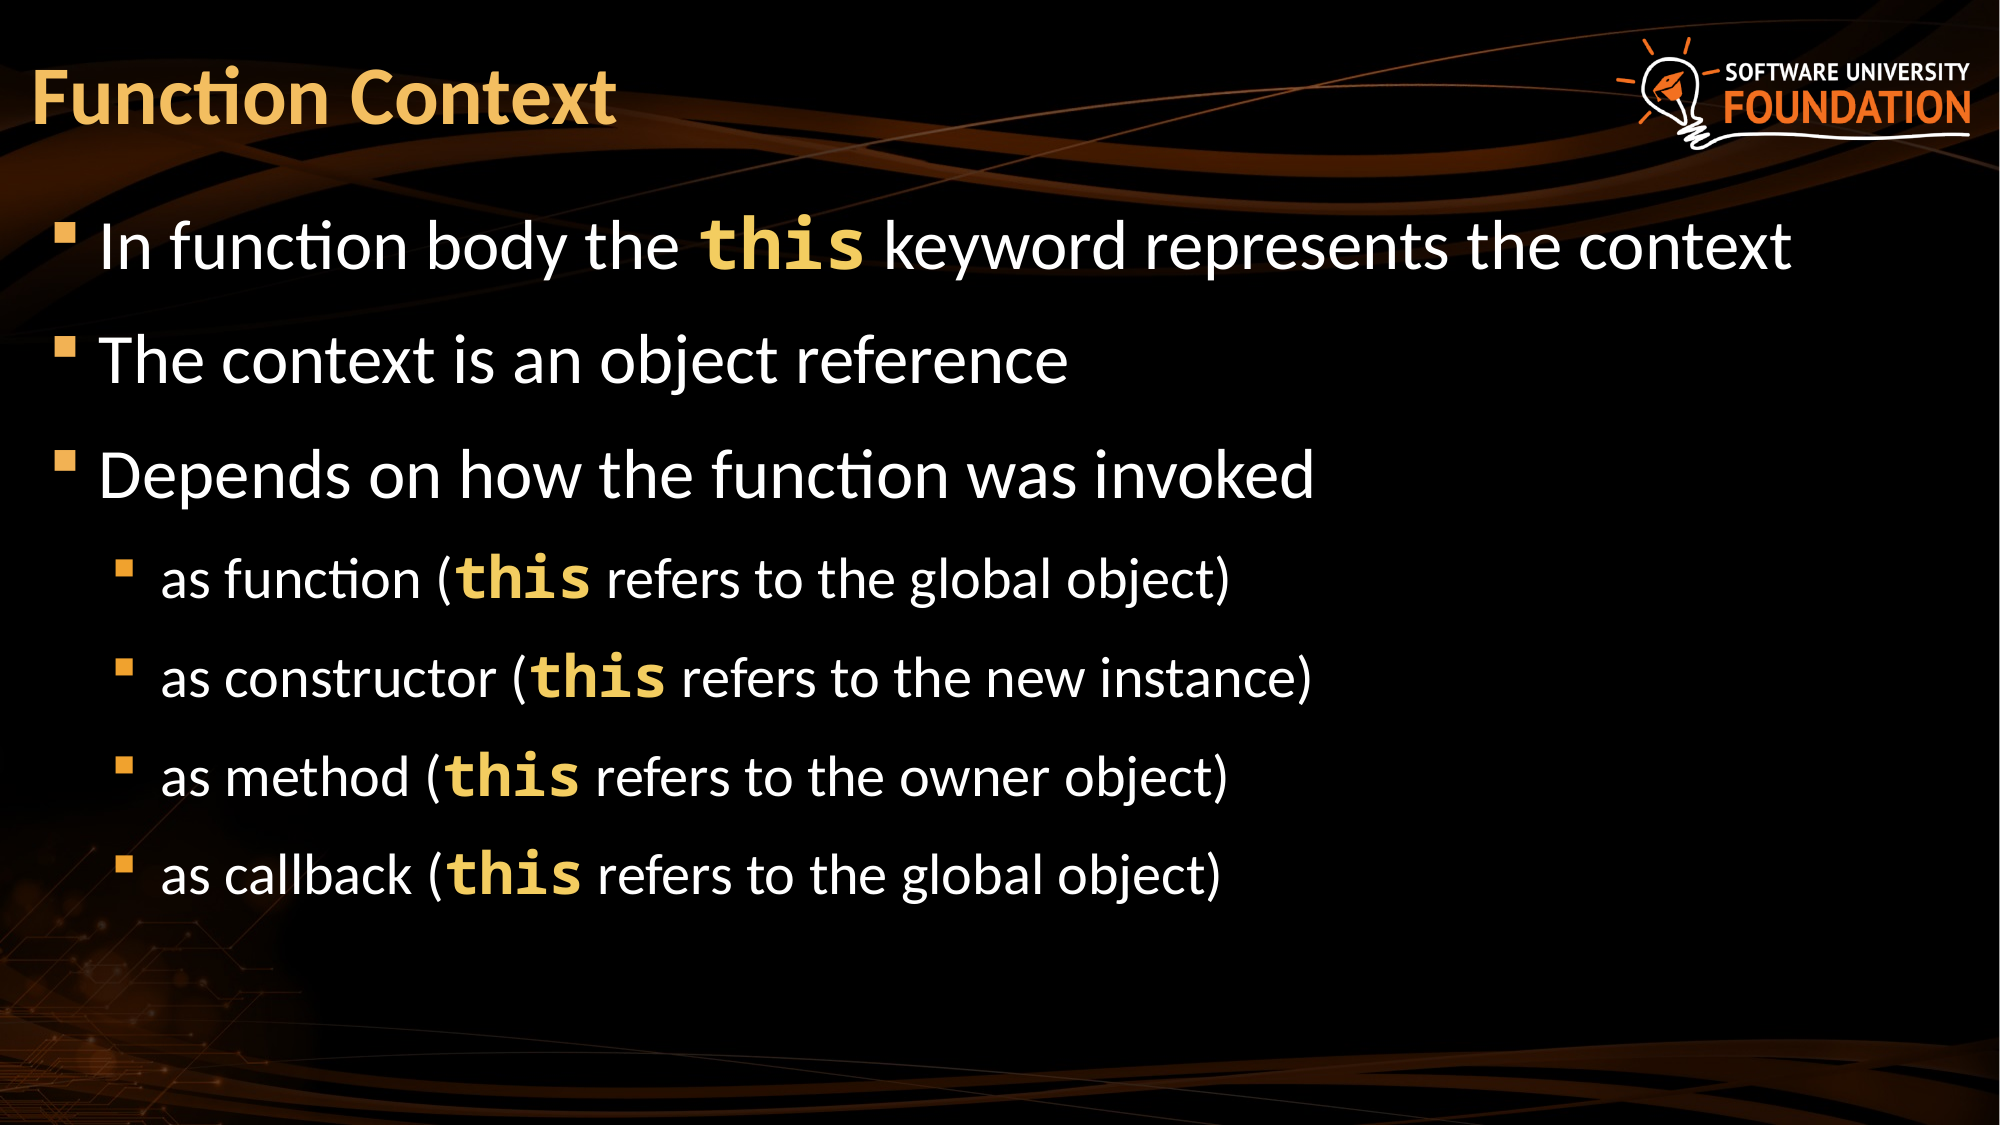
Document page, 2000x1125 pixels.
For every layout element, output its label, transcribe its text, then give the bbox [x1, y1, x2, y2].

title Function Context [31, 6, 1604, 189]
list In function body the this keyword represents the context The context is an object reference Depends on how the function was invoked as function (this refers to the global object) as constructor (this refers to the new instance) as method (this refers to the owner object) as callback (this refers to the global object) [31, 188, 1970, 1103]
picture [0, 0, 2000, 1125]
